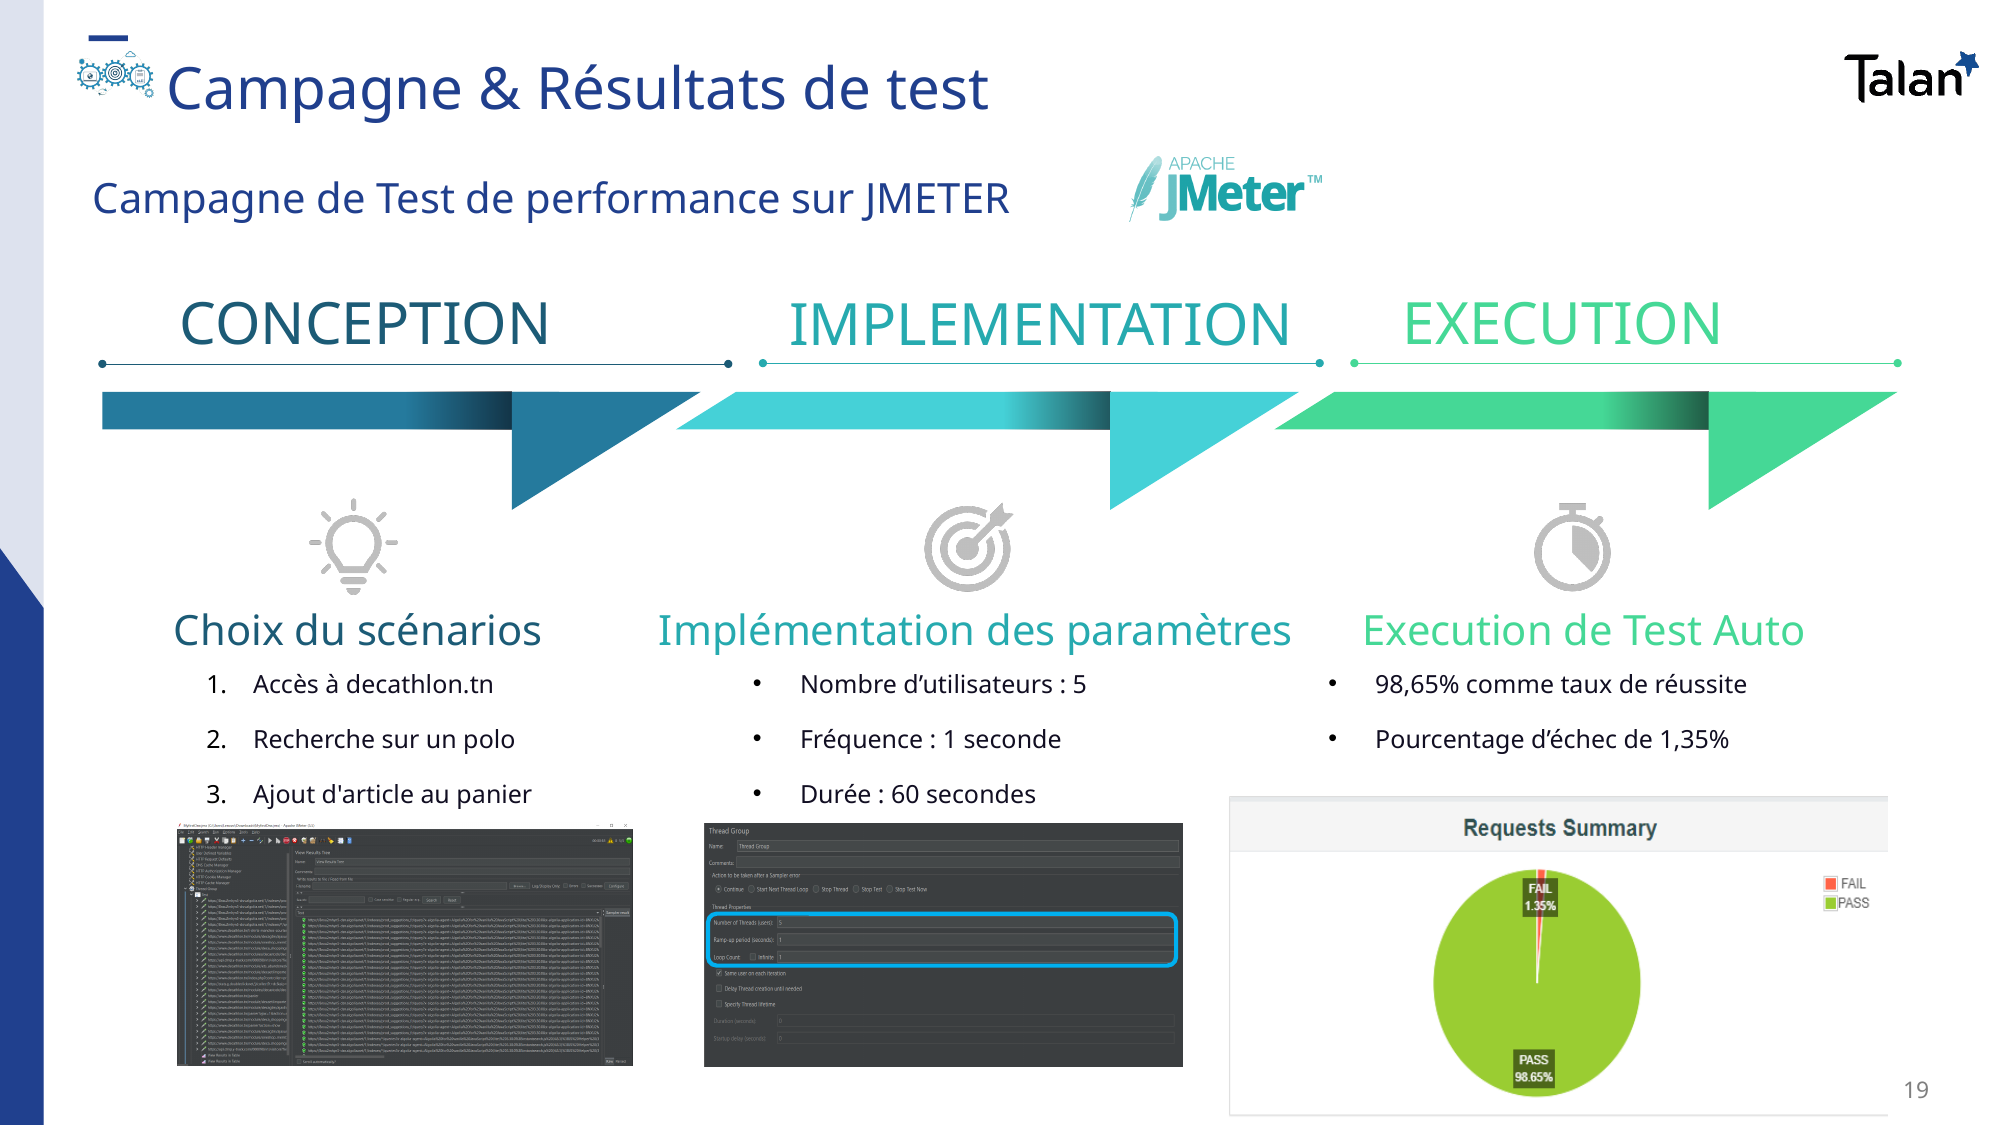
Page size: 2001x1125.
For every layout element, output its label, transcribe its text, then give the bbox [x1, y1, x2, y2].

text_box Campagne de Test de performance sur JMETER [77, 157, 1226, 249]
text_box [77, 8, 1268, 119]
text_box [102, 276, 1898, 823]
picture [1830, 21, 1993, 131]
picture [177, 822, 634, 1067]
picture [1226, 795, 1888, 1118]
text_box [703, 823, 1183, 1068]
picture [1129, 156, 1322, 222]
